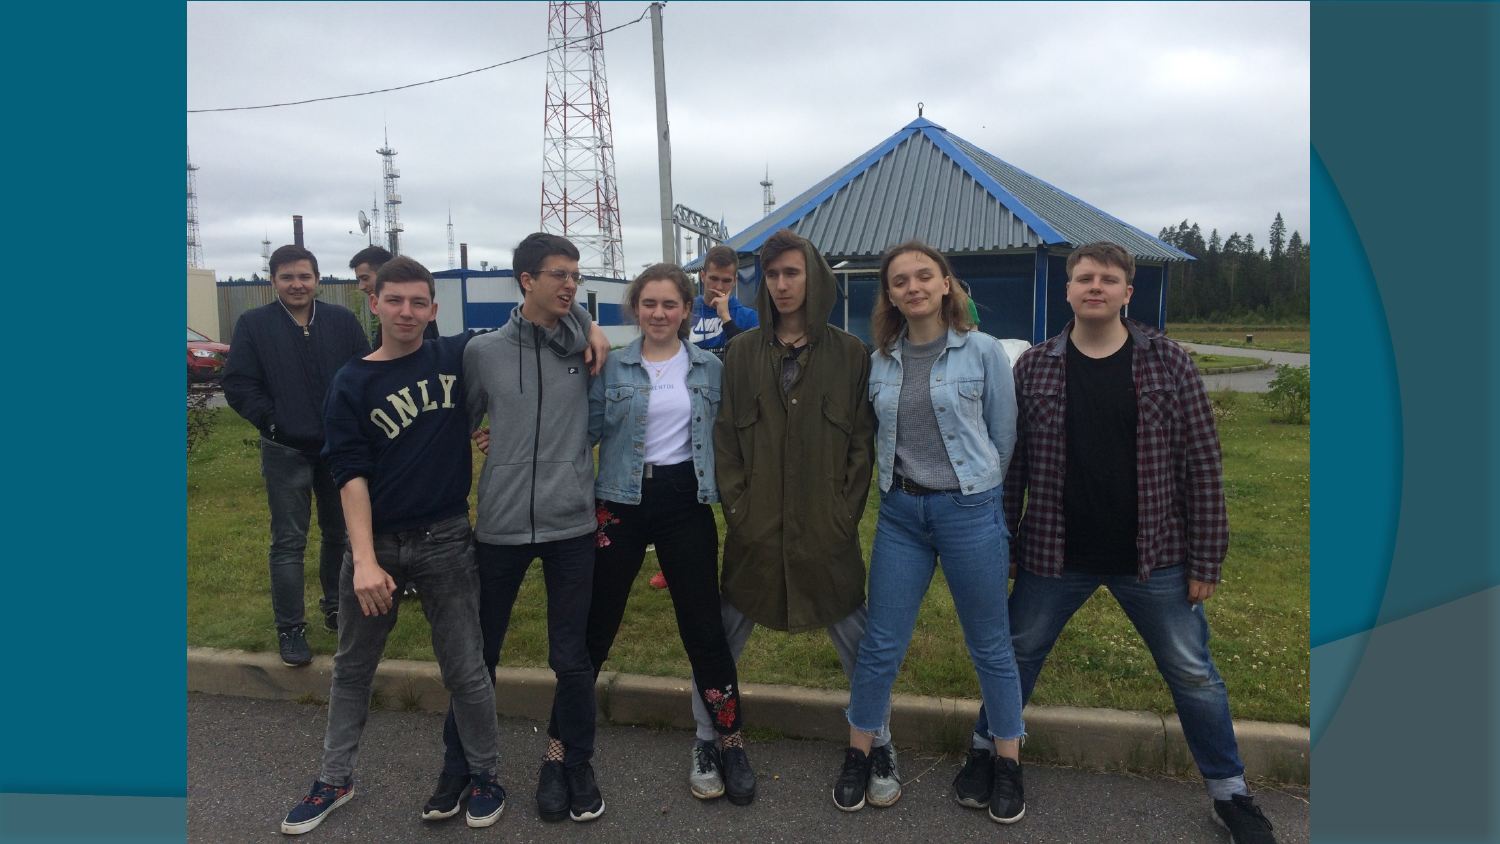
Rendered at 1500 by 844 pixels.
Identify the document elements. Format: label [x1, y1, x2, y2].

picture [187, 1, 1311, 844]
